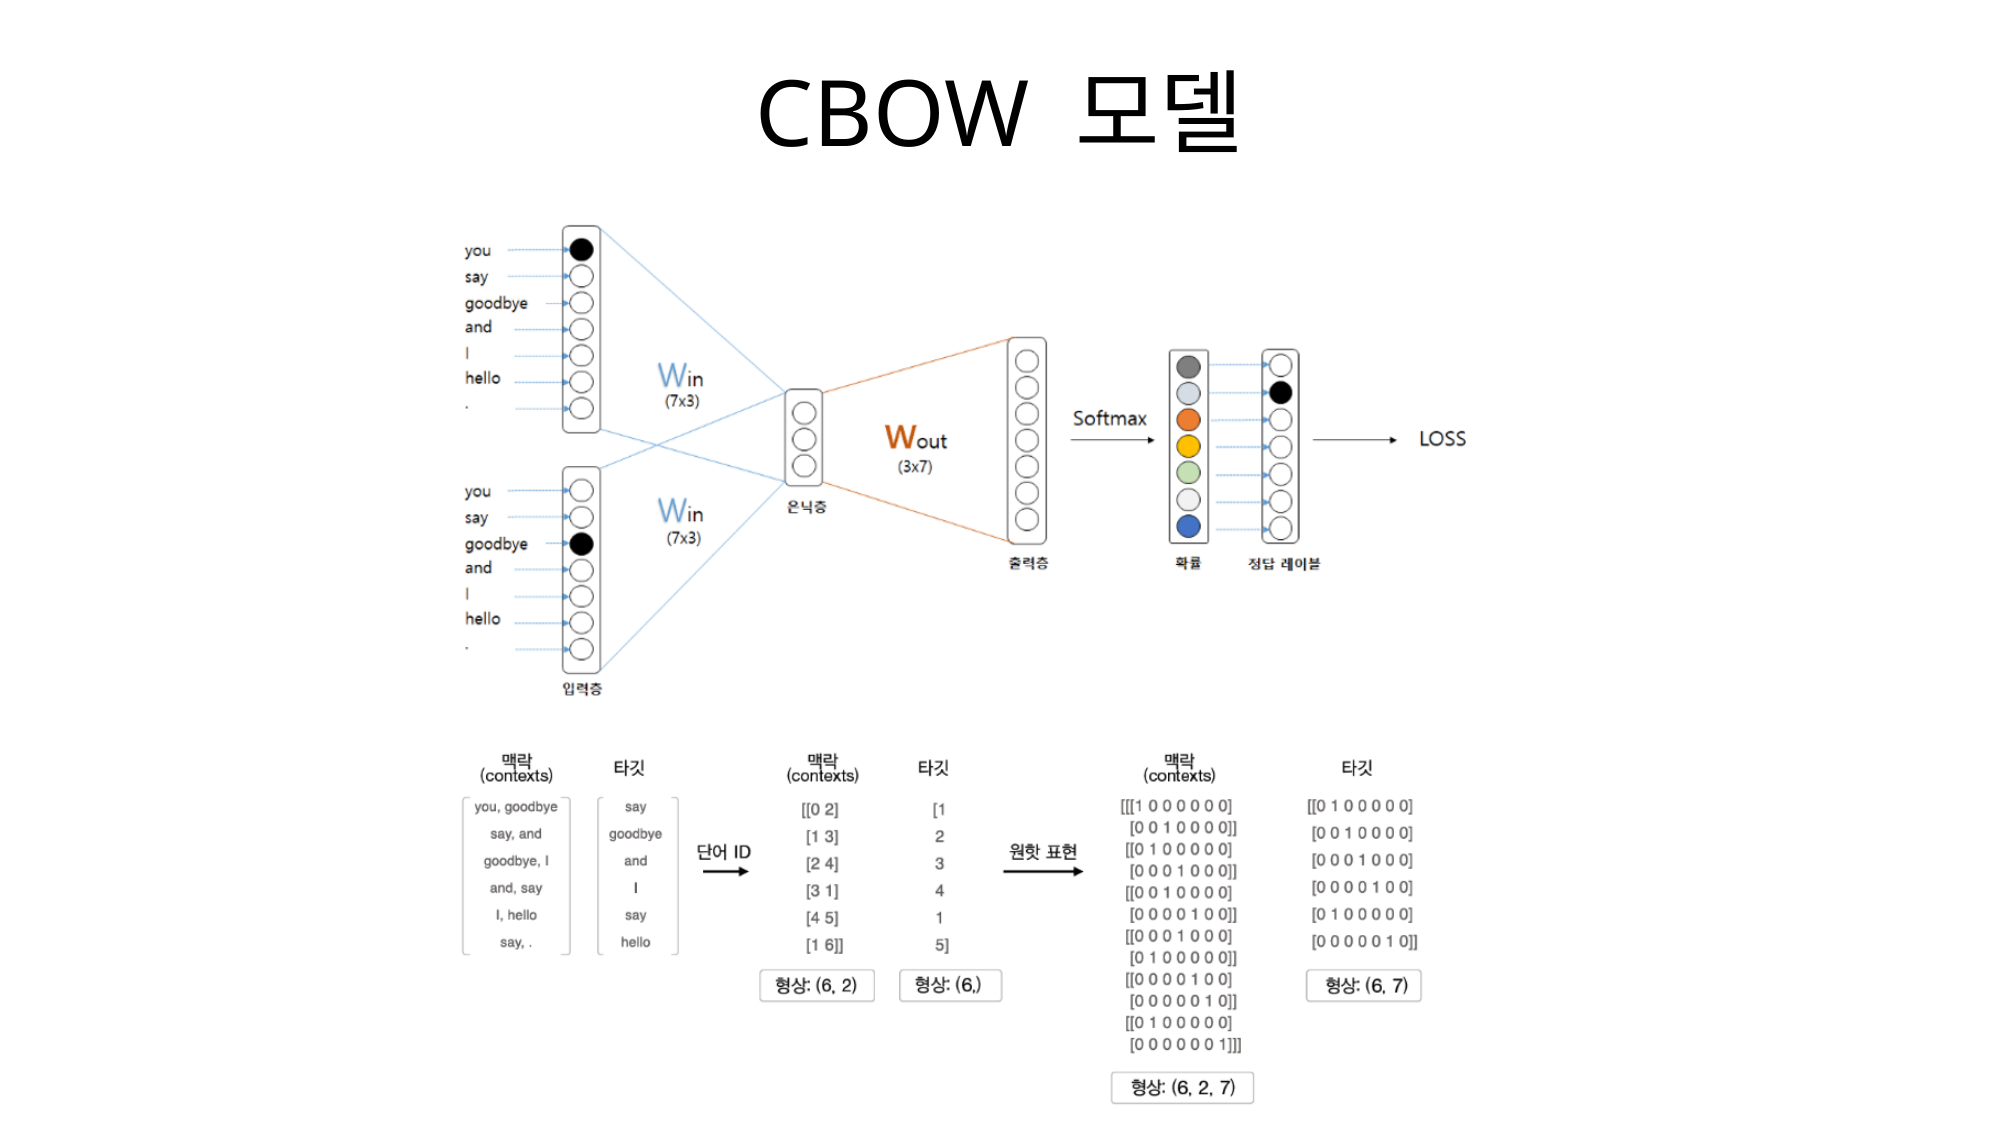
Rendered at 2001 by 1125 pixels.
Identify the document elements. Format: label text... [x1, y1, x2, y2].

picture [423, 203, 1484, 709]
picture [442, 745, 1438, 1112]
text_box CBOW 모델 [137, 59, 1863, 278]
